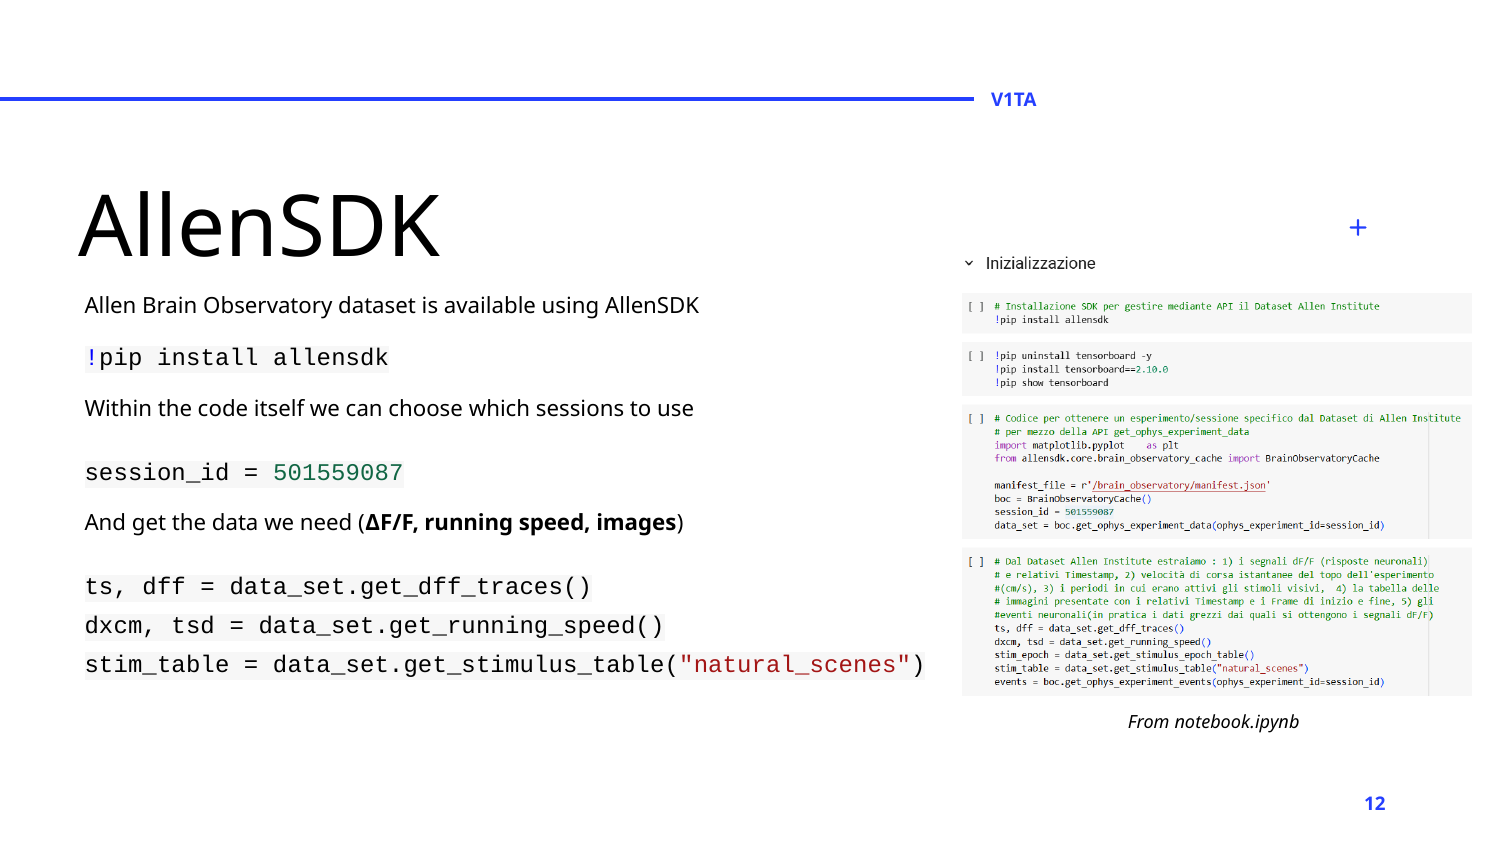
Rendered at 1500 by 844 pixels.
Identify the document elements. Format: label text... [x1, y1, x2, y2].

list From notebook.ipynb [1020, 709, 1407, 844]
footer V1TA [979, 76, 1487, 122]
picture [956, 246, 1472, 701]
title AllenSDK [67, 145, 502, 281]
list Allen Brain Observatory dataset is available using AllenSDK !pip install allensdk Within the code itself we can choose which sessions to use session_id = 501559087 And get the data we need (ΔF/F, running speed, images) ts, dff = data_set.get_dff_traces() dxcm, tsd = data_set.get_running_speed() stim_table = data_set.get_stimulus_table("natural_scenes") [73, 288, 957, 742]
